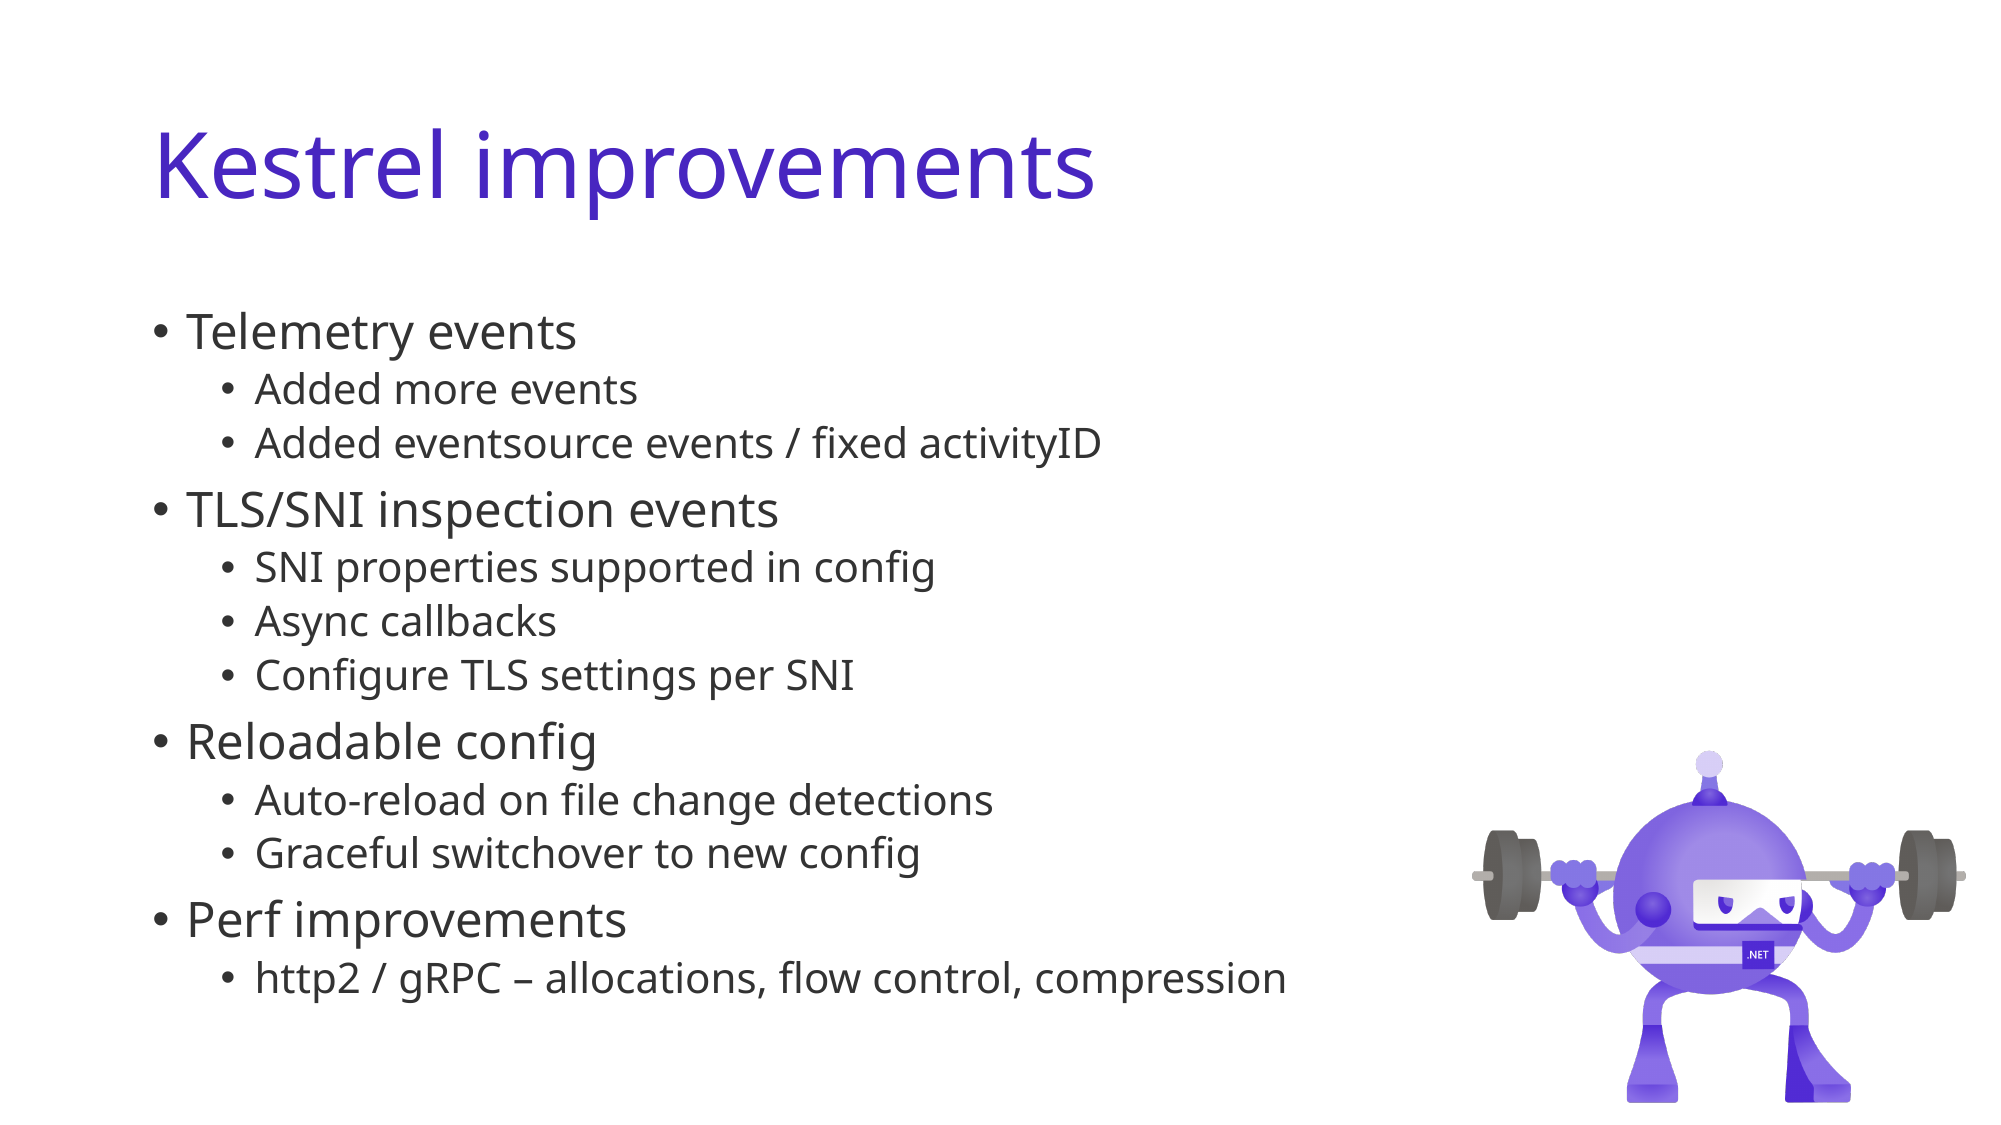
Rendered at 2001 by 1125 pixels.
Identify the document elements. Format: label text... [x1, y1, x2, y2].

title Kestrel improvements [137, 59, 1863, 278]
picture [1471, 749, 1966, 1103]
list Telemetry events Added more events Added eventsource events / fixed activityID TLS/SNI inspection events SNI properties supported in config Async callbacks Configure TLS settings per SNI Reloadable config Auto-reload on file change detections Graceful switchover to new config Perf improvements http2 / gRPC – allocations, flow control, compression [137, 299, 1863, 1014]
